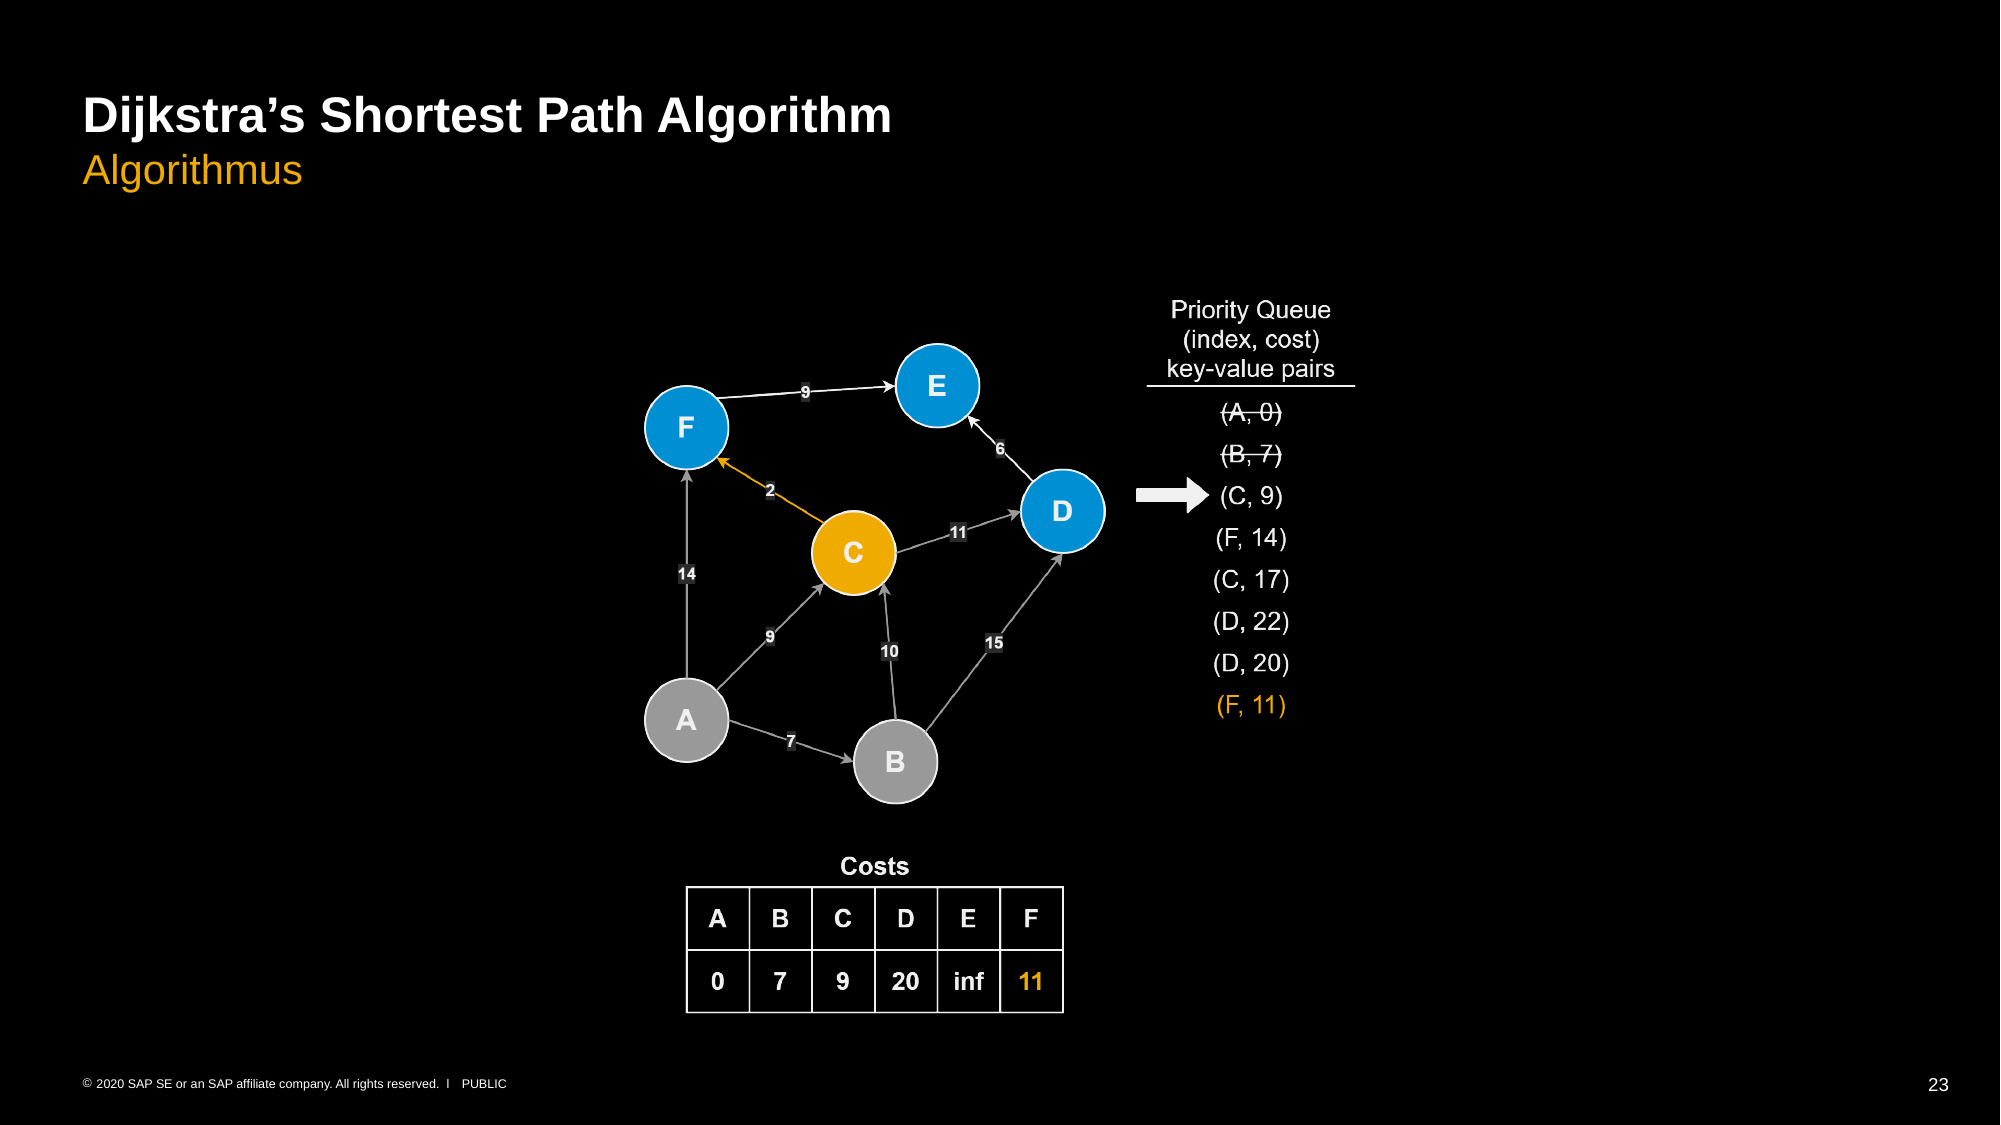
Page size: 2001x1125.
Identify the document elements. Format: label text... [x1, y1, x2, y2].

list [617, 265, 1383, 1040]
title Dijkstra’s Shortest Path Algorithm Algorithmus [82, 82, 1918, 144]
